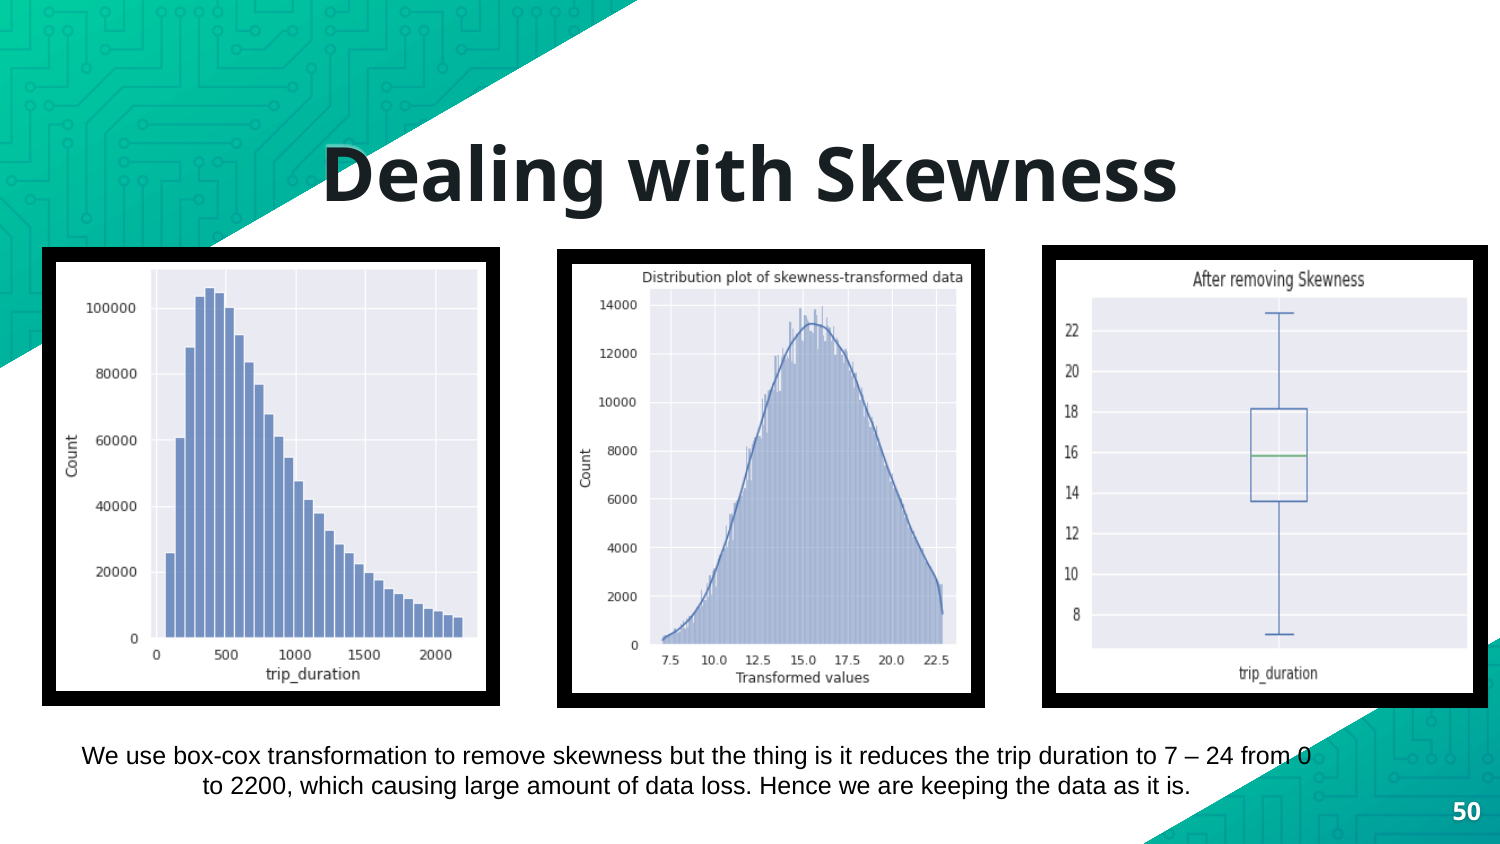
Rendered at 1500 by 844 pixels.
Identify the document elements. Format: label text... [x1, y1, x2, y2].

text_box We use box-cox transformation to remove skewness but the thing is it reduces the trip duration to 7 – 24 from 0 to 2200, which causing large amount of data loss. Hence we are keeping the data as it is. [56, 731, 1340, 807]
picture [571, 263, 971, 694]
slide_number 50 [1391, 779, 1482, 844]
picture [56, 261, 487, 692]
title Dealing with Skewness [140, 137, 1360, 219]
picture [1055, 259, 1474, 694]
